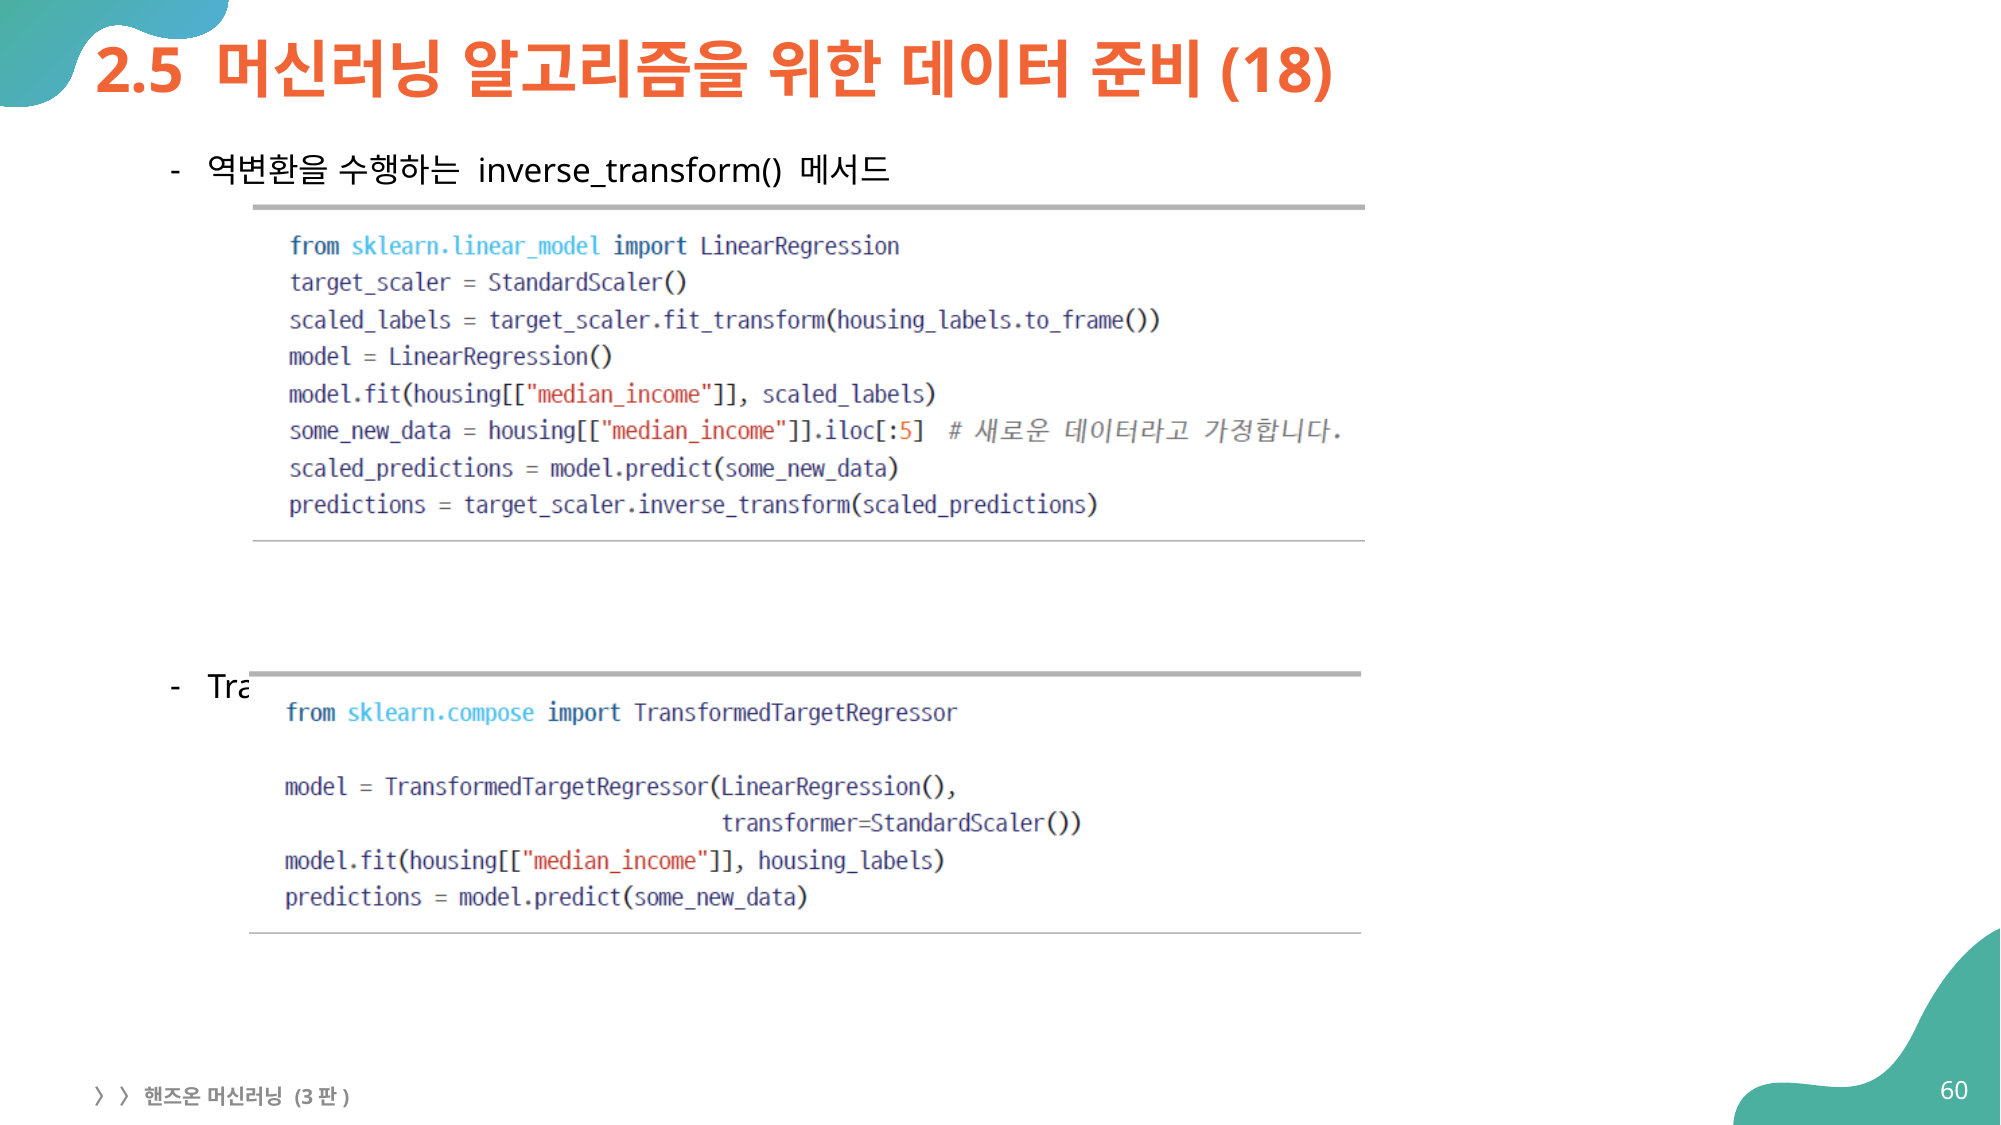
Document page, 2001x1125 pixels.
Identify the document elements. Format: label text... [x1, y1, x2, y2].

picture [249, 666, 1368, 942]
picture [249, 198, 1365, 547]
footer 〉 〉 핸즈온 머신러닝 (3판) [79, 1078, 755, 1114]
slide_number 60 [1917, 1061, 1984, 1122]
list 역변환을 수행하는 inverse_transform() 메서드 TransformedTargetRegressor를 사용 [79, 133, 1931, 936]
title 2.5 머신러닝 알고리즘을 위한 데이터 준비(18) [79, 17, 1931, 128]
